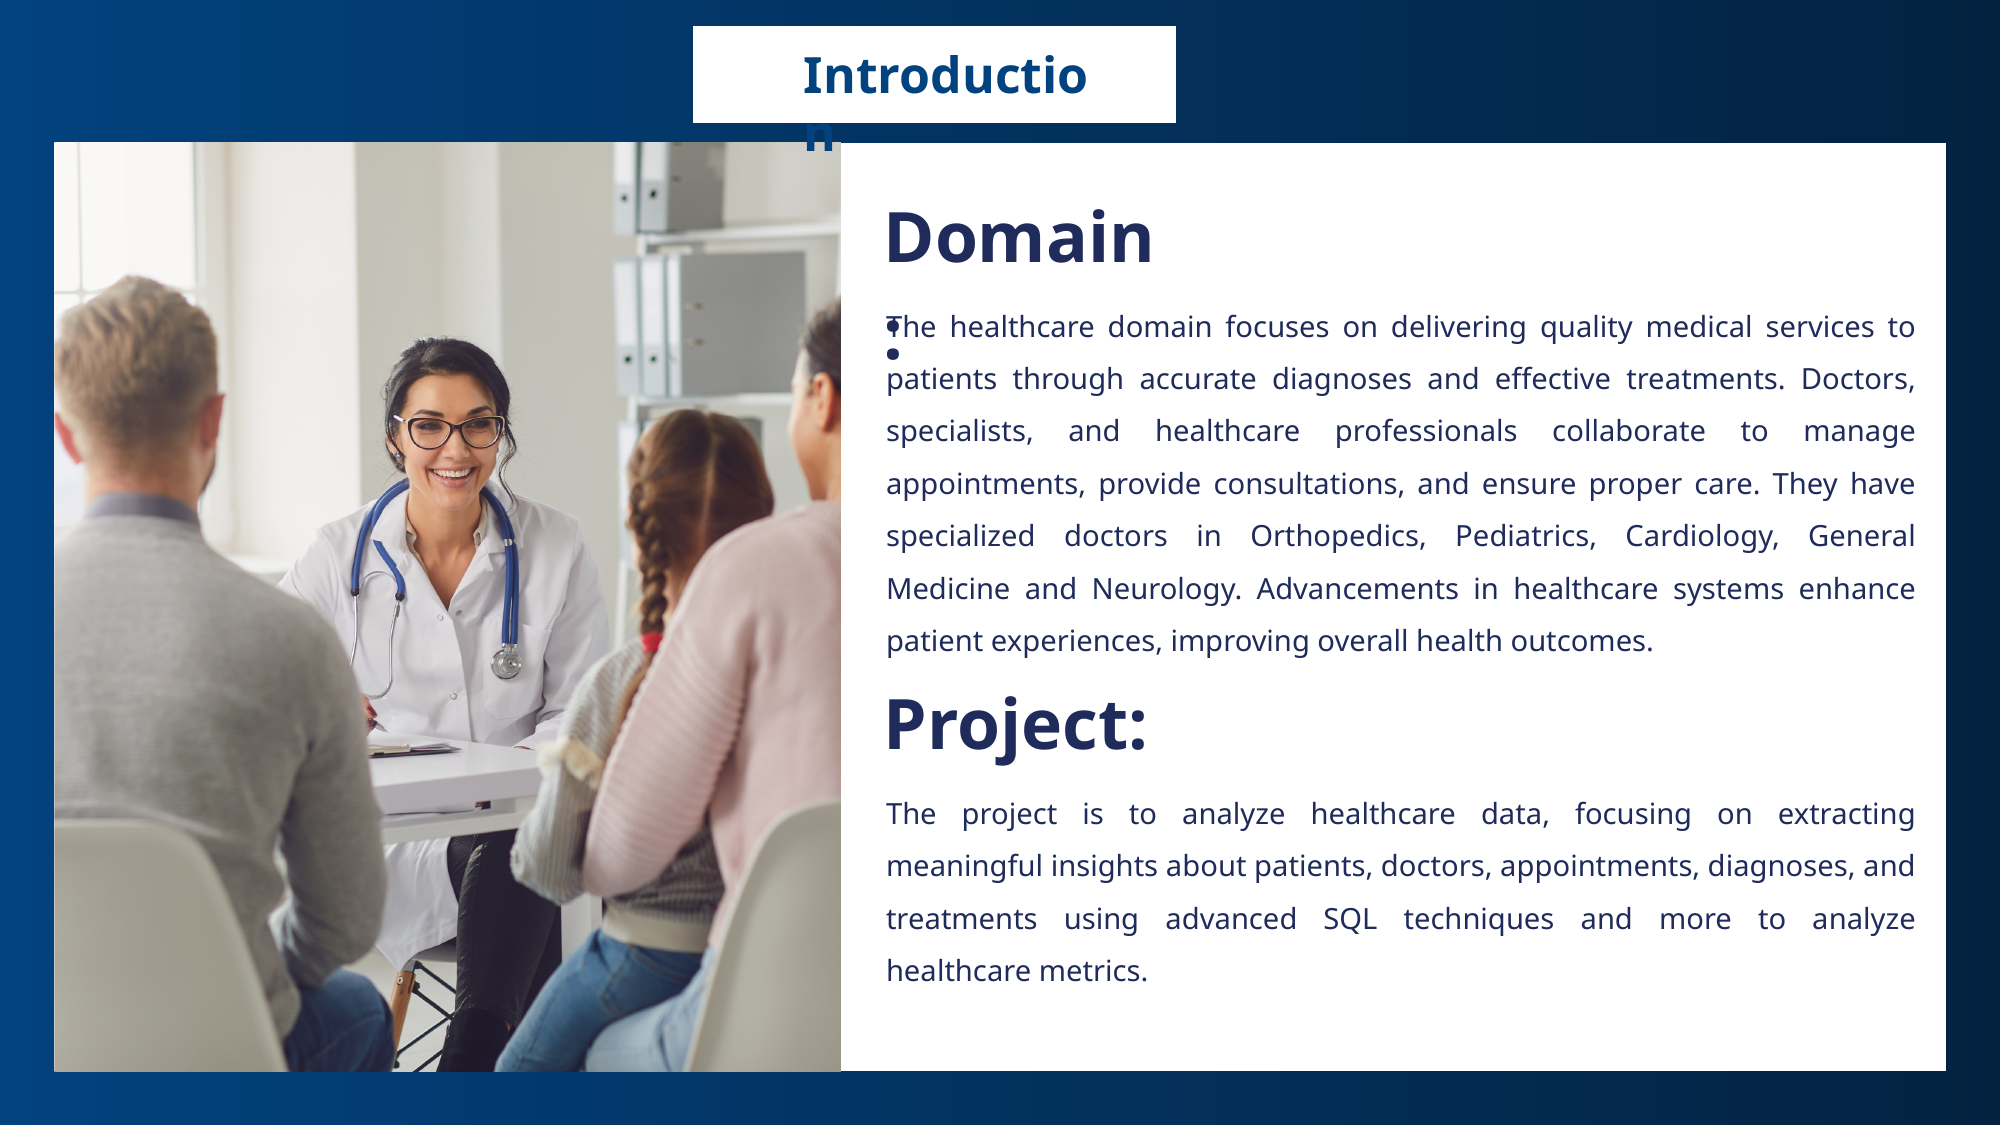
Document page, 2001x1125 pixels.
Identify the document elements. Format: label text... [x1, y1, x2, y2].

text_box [841, 142, 1946, 1072]
text_box Introduction [803, 132, 1102, 139]
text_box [693, 25, 1177, 124]
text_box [54, 142, 841, 1072]
